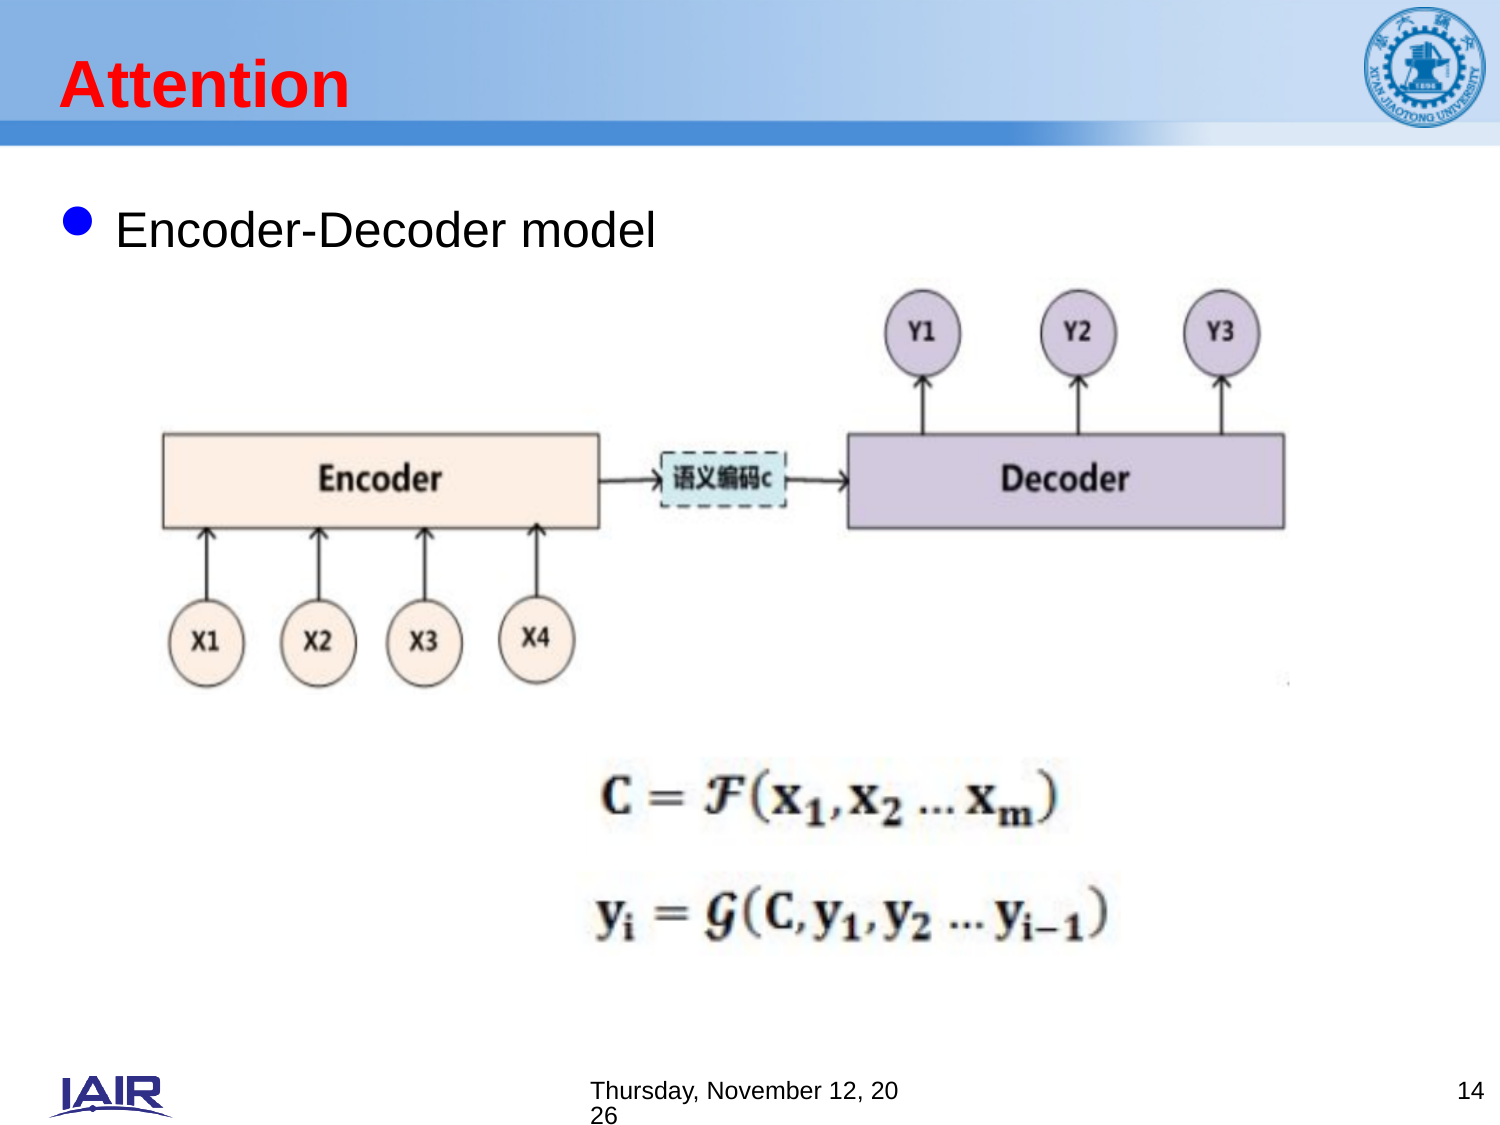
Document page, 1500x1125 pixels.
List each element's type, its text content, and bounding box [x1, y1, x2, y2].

slide_number 14 [1149, 1066, 1500, 1125]
list Encoder-Decoder model [43, 190, 1459, 1005]
picture [0, 0, 1500, 1125]
title Attention [43, 19, 1420, 142]
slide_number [574, 1066, 926, 1125]
footer [0, 1066, 356, 1125]
